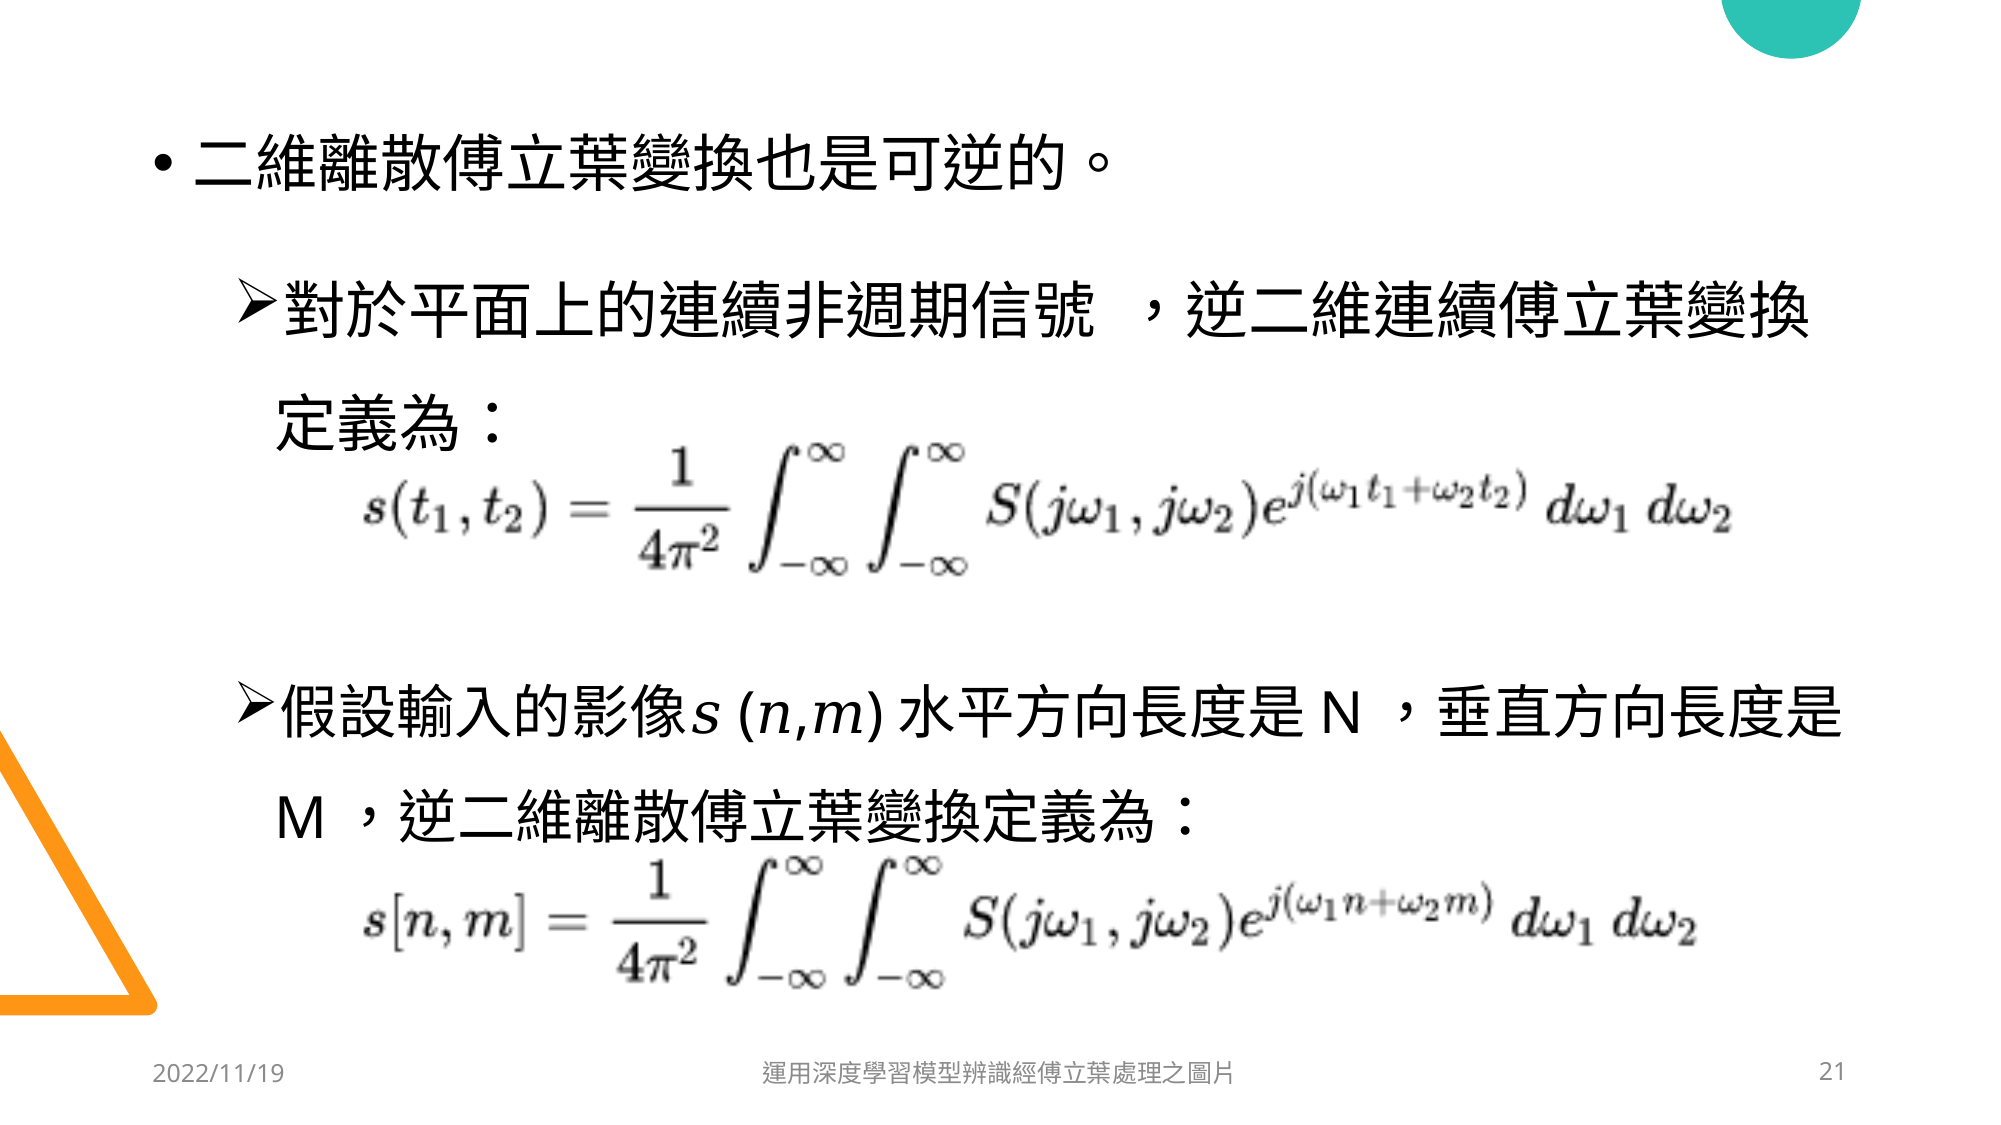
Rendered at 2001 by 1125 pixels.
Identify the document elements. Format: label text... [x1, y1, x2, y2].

picture [362, 851, 1704, 999]
footer 運用深度學習模型辨識經傅立葉處理之圖片 [662, 1042, 1338, 1103]
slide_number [137, 1042, 588, 1103]
picture [362, 438, 1739, 586]
slide_number 21 [1412, 1042, 1863, 1103]
